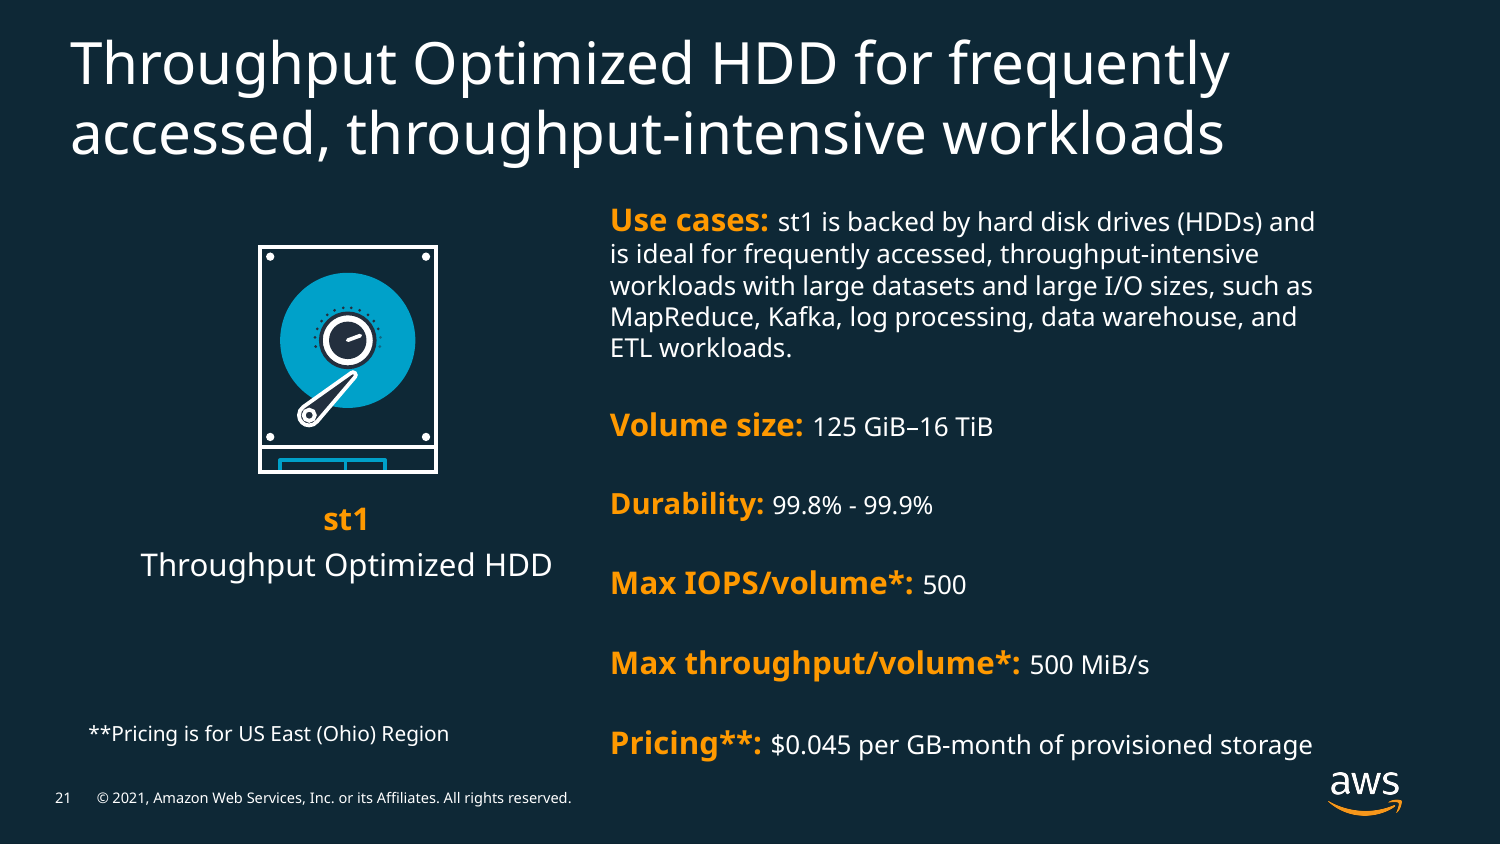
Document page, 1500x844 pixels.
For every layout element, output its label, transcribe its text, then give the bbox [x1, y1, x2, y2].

title Throughput Optimized HDD for frequently accessed, throughput-intensive workloads [55, 18, 1402, 121]
list Use cases: st1 is backed by hard disk drives (HDDs) and is ideal for frequently accessed, throughput-intensive workloads with large datasets and large I/O sizes, such as MapReduce, Kafka, log processing, data warehouse, and ETL workloads. Volume size: 125 GiB–16 TiB Durability: 99.8% - 99.9% Max IOPS/volume*: 500 Max throughput/volume*: 500 MiB/s Pricing**: $0.045 per GB-month of provisioned storage [595, 192, 1357, 769]
text_box **Pricing is for US East (Ohio) Region [78, 715, 1001, 757]
picture [1328, 772, 1402, 816]
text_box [134, 246, 560, 584]
